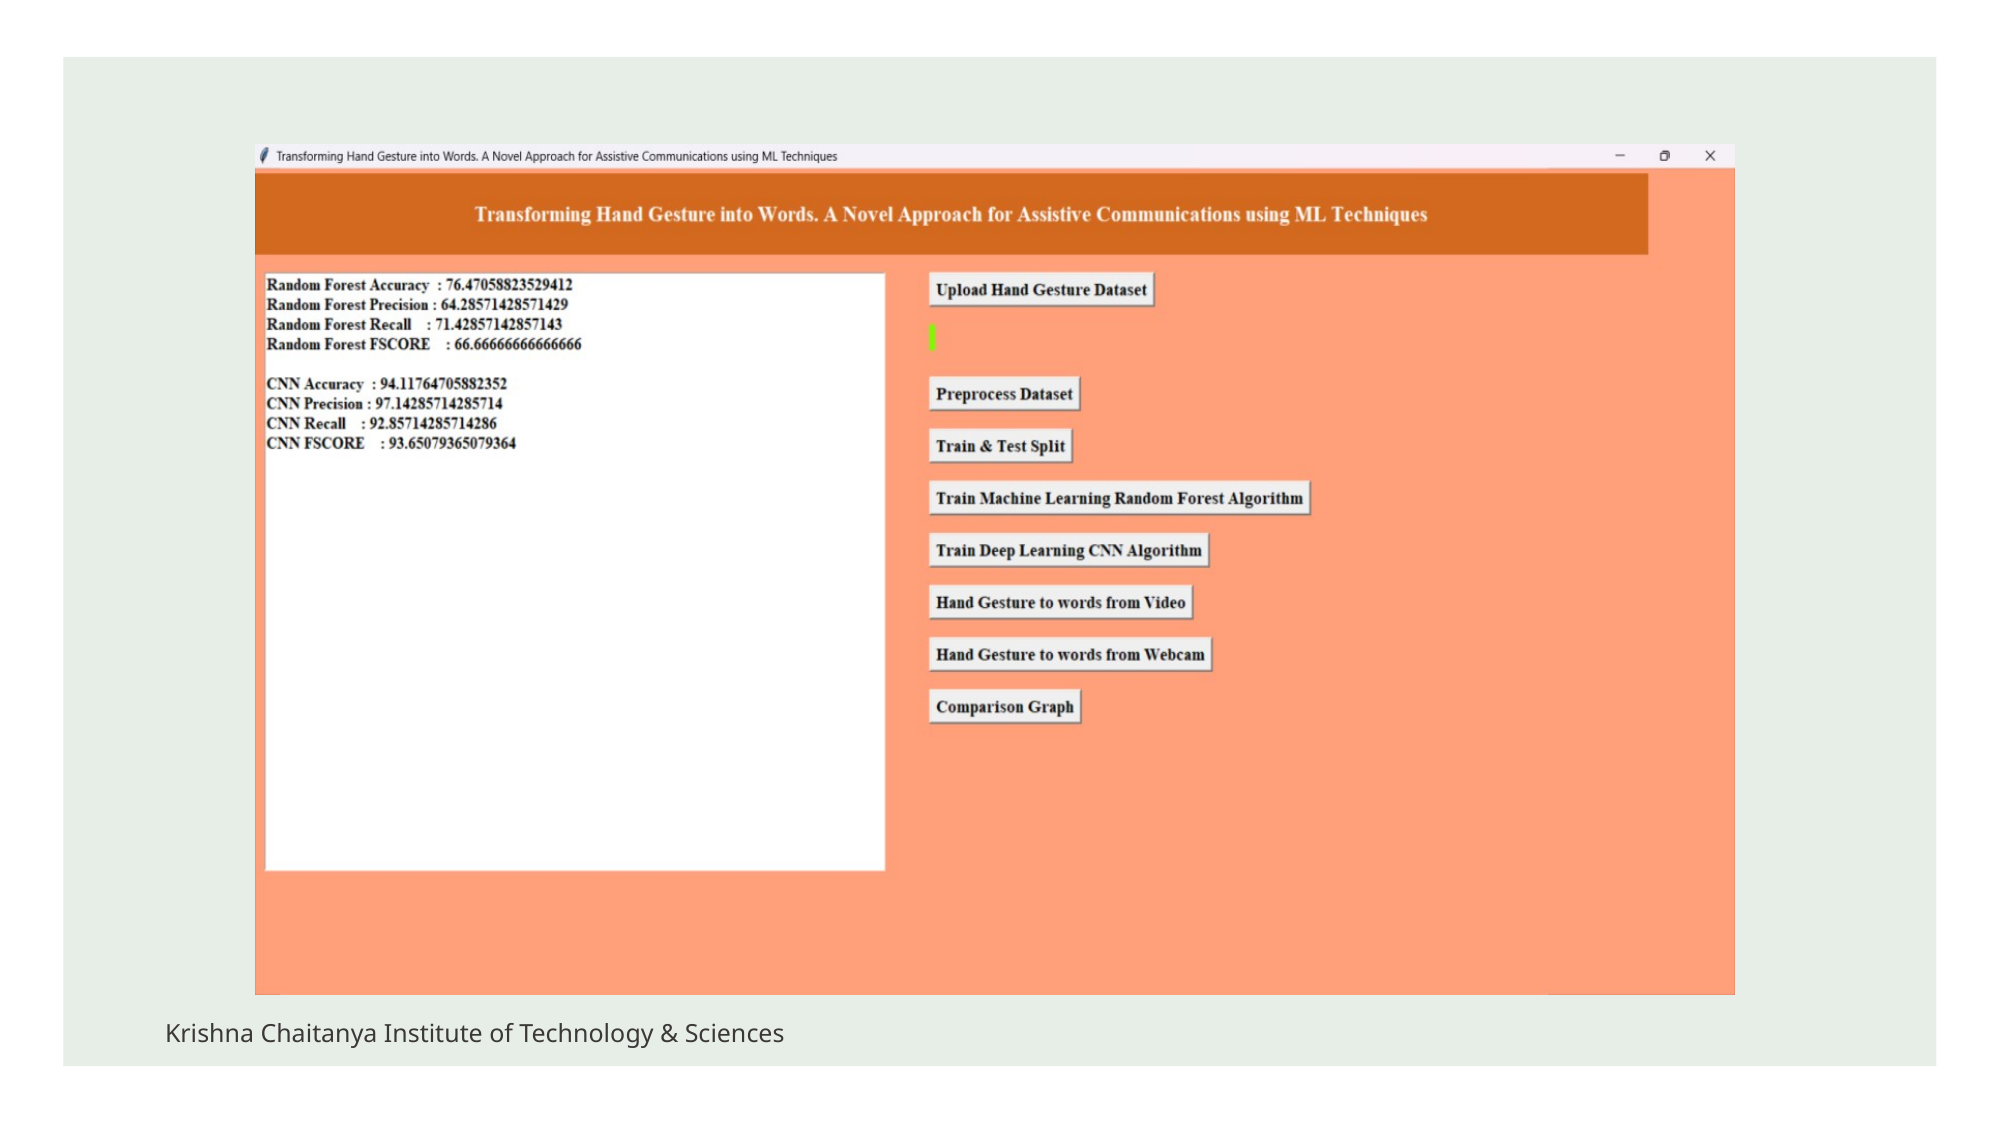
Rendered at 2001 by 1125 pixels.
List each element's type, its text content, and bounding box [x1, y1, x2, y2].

footer Krishna Chaitanya Institute of Technology & Sciences [150, 1004, 825, 1064]
picture [254, 144, 1735, 995]
